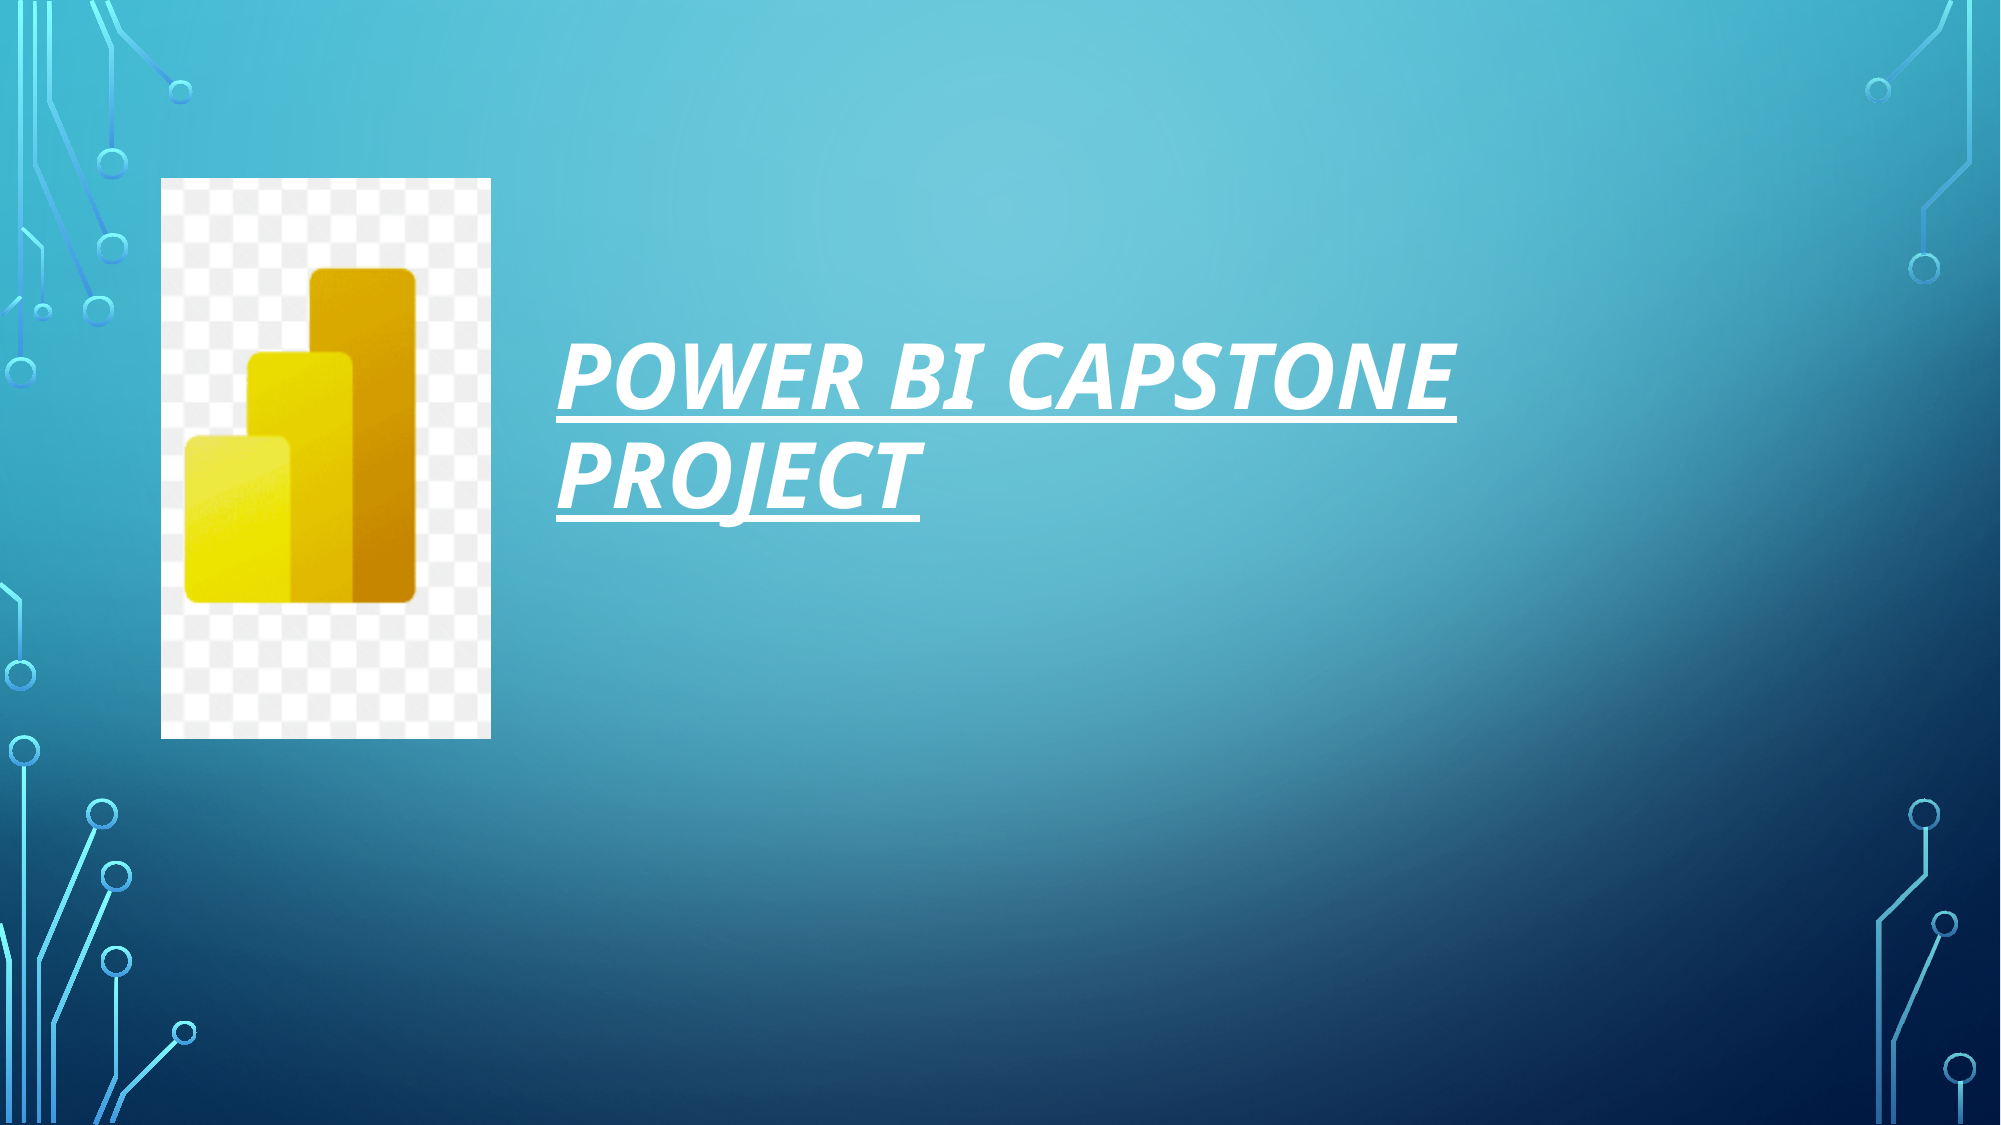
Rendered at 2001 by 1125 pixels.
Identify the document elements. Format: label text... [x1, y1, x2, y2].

title Power Bi Capstone Project [540, 307, 1839, 551]
picture [160, 177, 491, 740]
